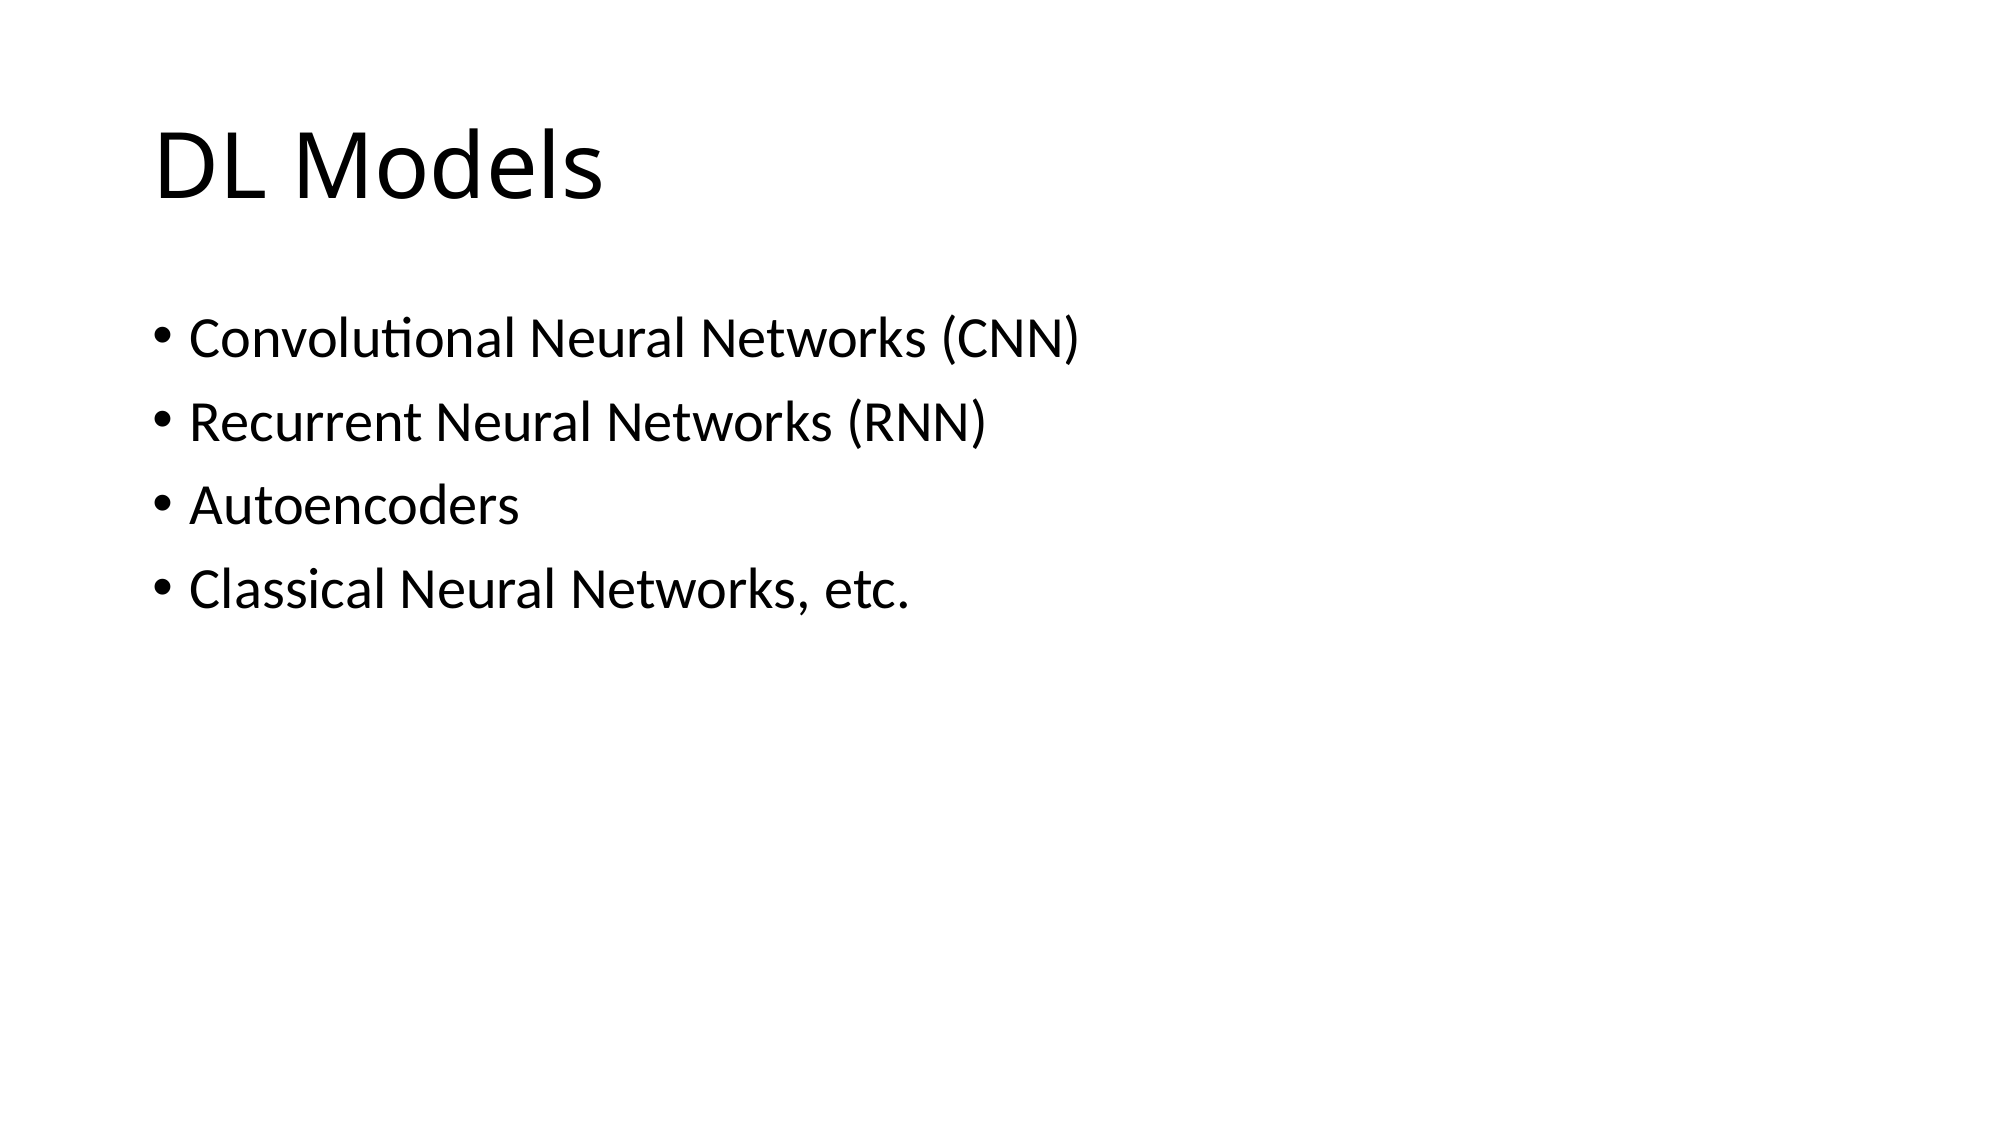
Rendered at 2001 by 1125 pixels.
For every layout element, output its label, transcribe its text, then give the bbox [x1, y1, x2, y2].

list Convolutional Neural Networks (CNN) Recurrent Neural Networks (RNN) Autoencoders Classical Neural Networks, etc. [137, 299, 1863, 1014]
title DL Models [137, 59, 1863, 278]
